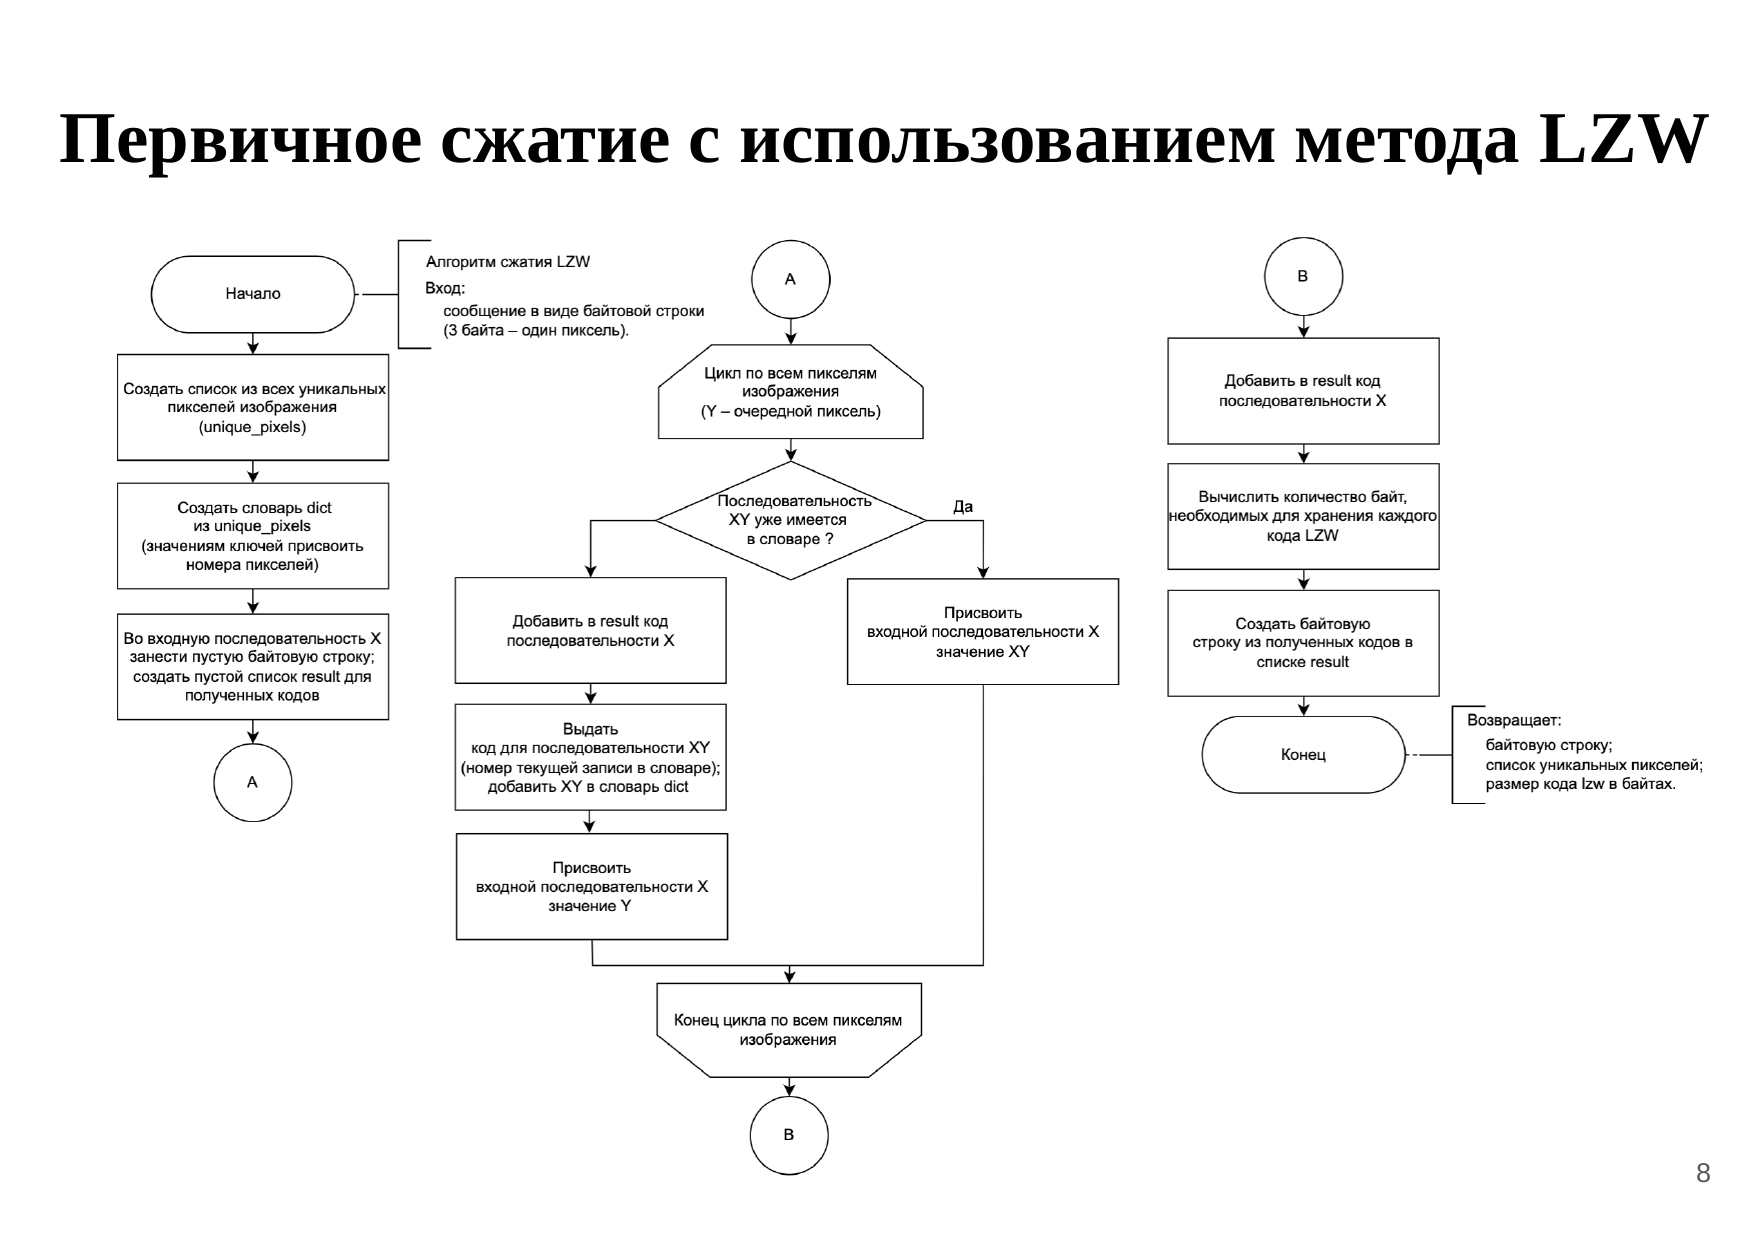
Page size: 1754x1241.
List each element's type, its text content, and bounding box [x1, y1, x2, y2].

slide_number 8 [1625, 1124, 1731, 1220]
text_box Первичное сжатие с использованием метода LZW [39, 81, 1731, 226]
picture [103, 226, 1717, 1185]
